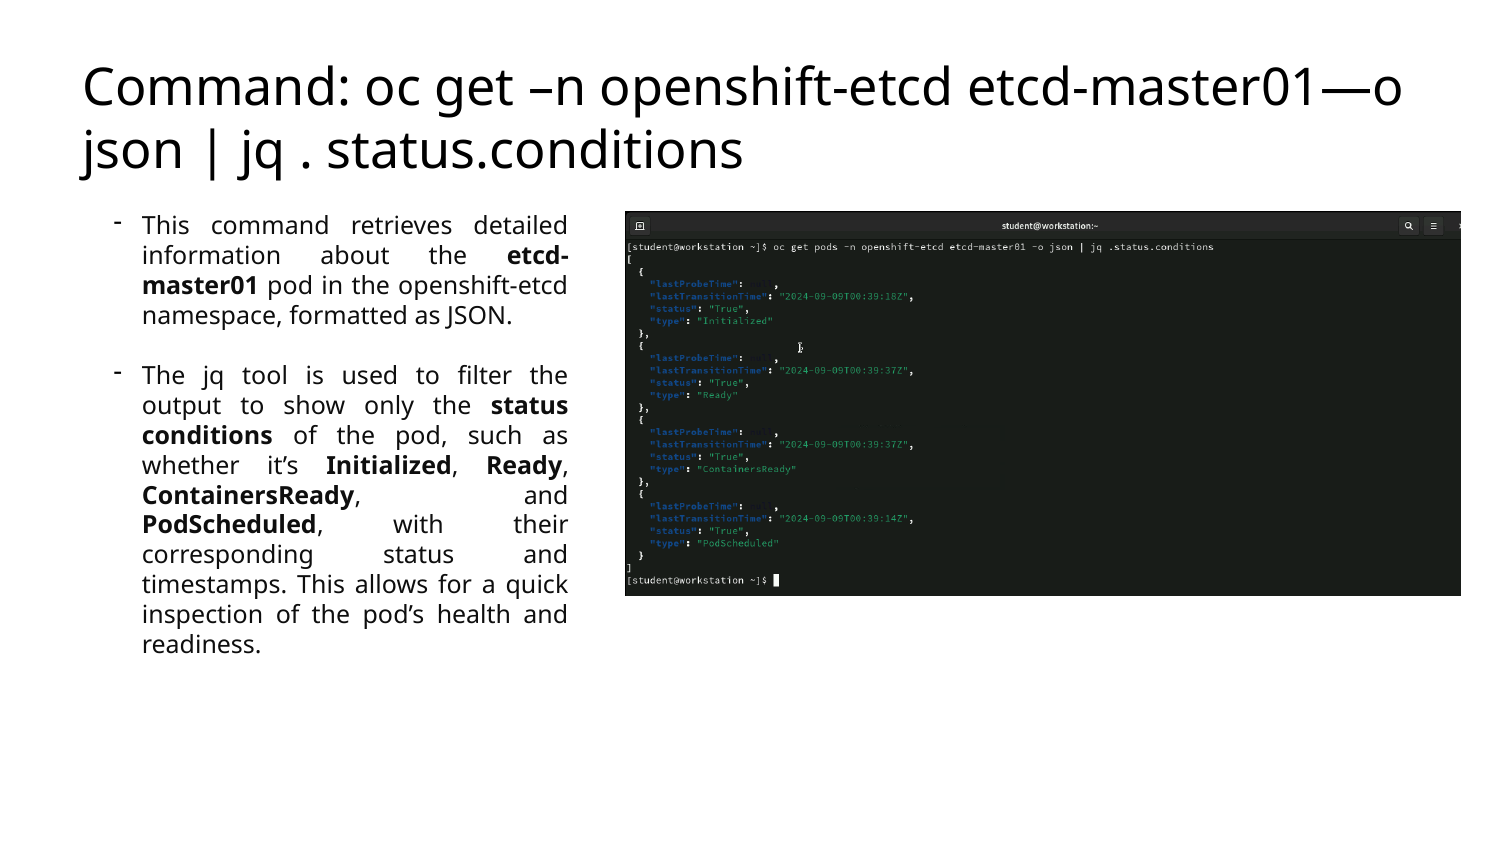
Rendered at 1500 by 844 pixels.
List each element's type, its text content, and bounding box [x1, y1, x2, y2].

title Command: oc get –n openshift-etcd etcd-master01—o json | jq . status.conditions [67, 38, 1455, 187]
text_box This command retrieves detailed information about the etcd-master01 pod in the openshift-etcd namespace, formatted as JSON. The jq tool is used to filter the output to show only the status conditions of the pod, such as whether it’s Initialized, Ready, ContainersReady, and PodScheduled, with their corresponding status and timestamps. This allows for a quick inspection of the pod’s health and readiness. [98, 202, 584, 667]
picture [625, 211, 1461, 597]
